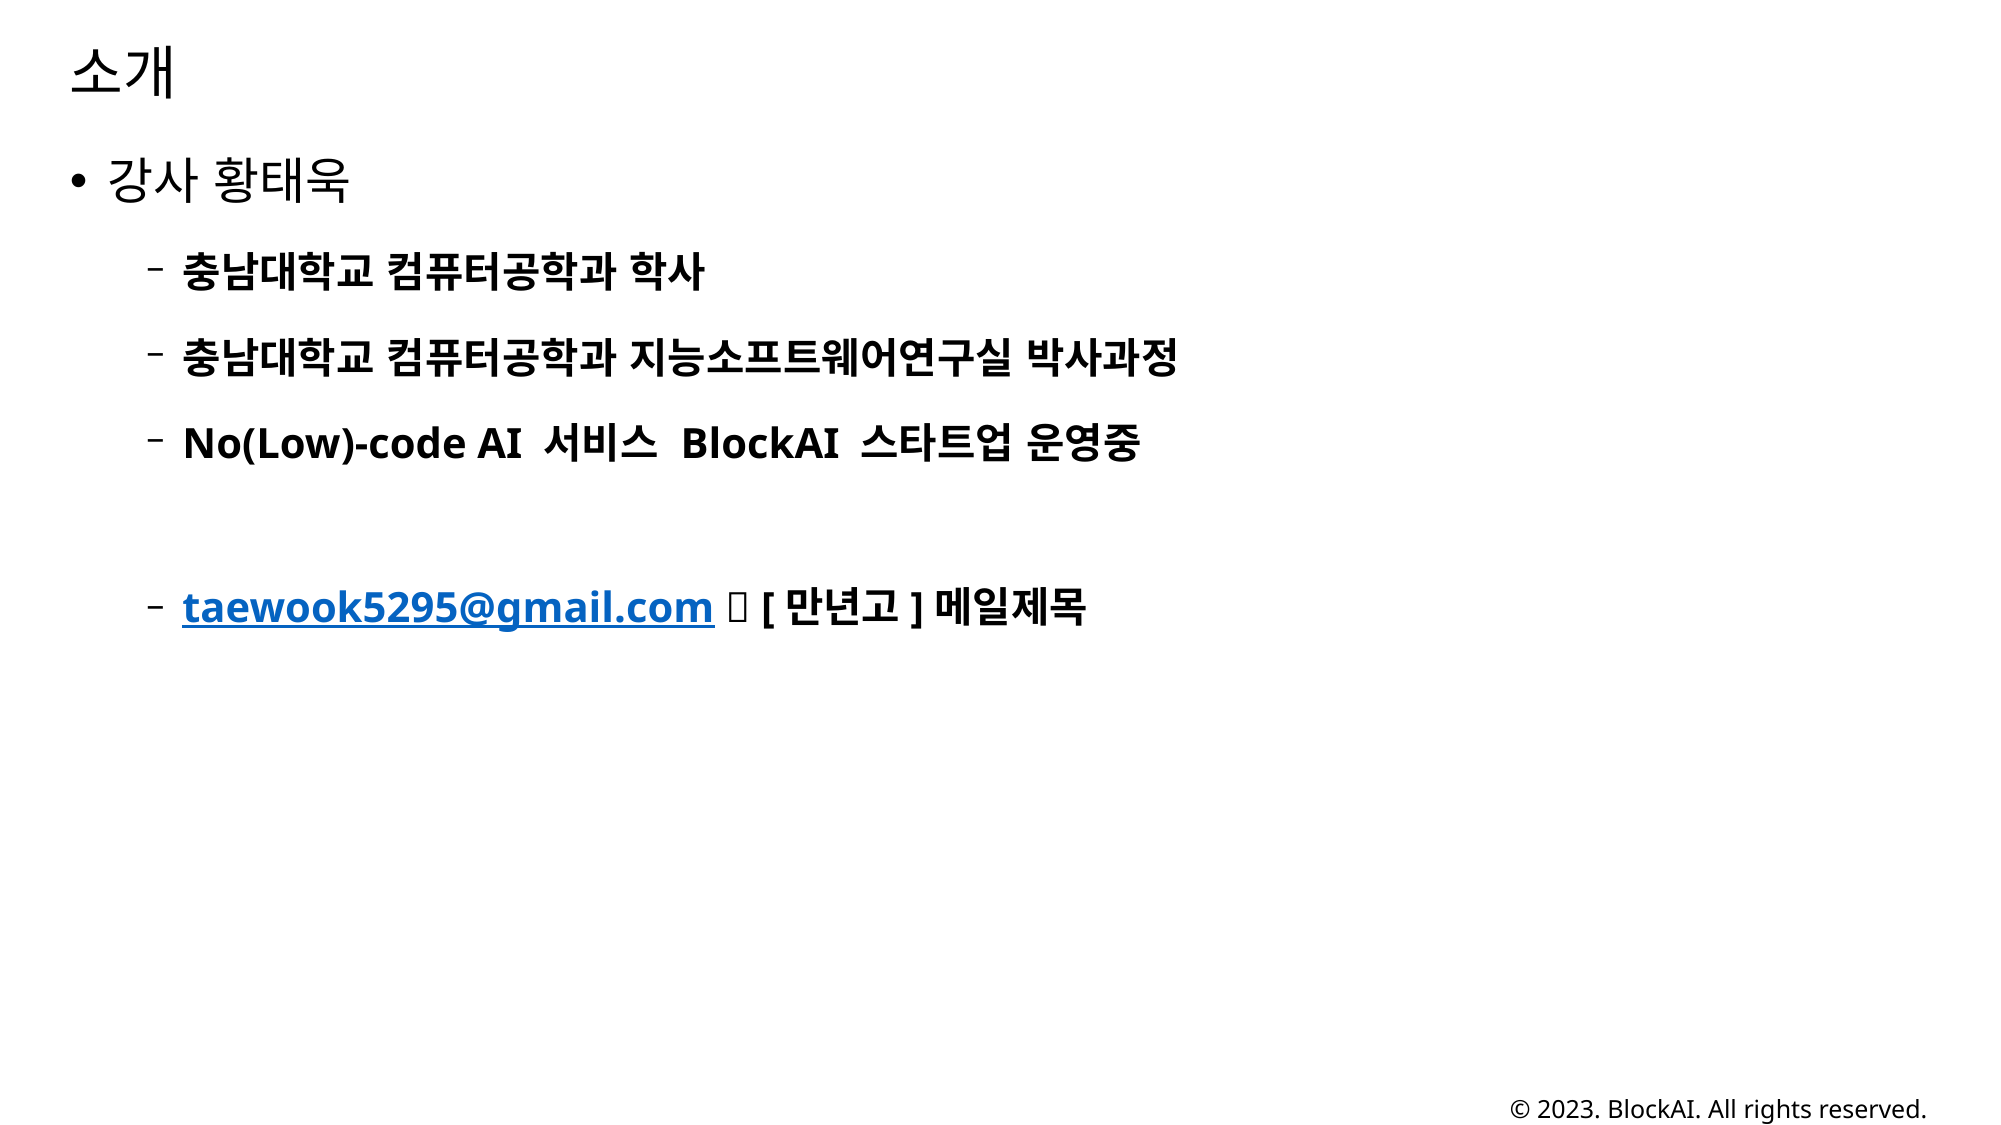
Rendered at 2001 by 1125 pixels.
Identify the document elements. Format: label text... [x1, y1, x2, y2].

list 강사 황태욱 충남대학교 컴퓨터공학과 학사 충남대학교 컴퓨터공학과 지능소프트웨어연구실 박사과정 No(Low)-code AI 서비스 BlockAI 스타트업 운영중 taewook5295@gmail.com  [만년고]메일제목 [54, 148, 1945, 1035]
title 소개 [54, 31, 1945, 120]
